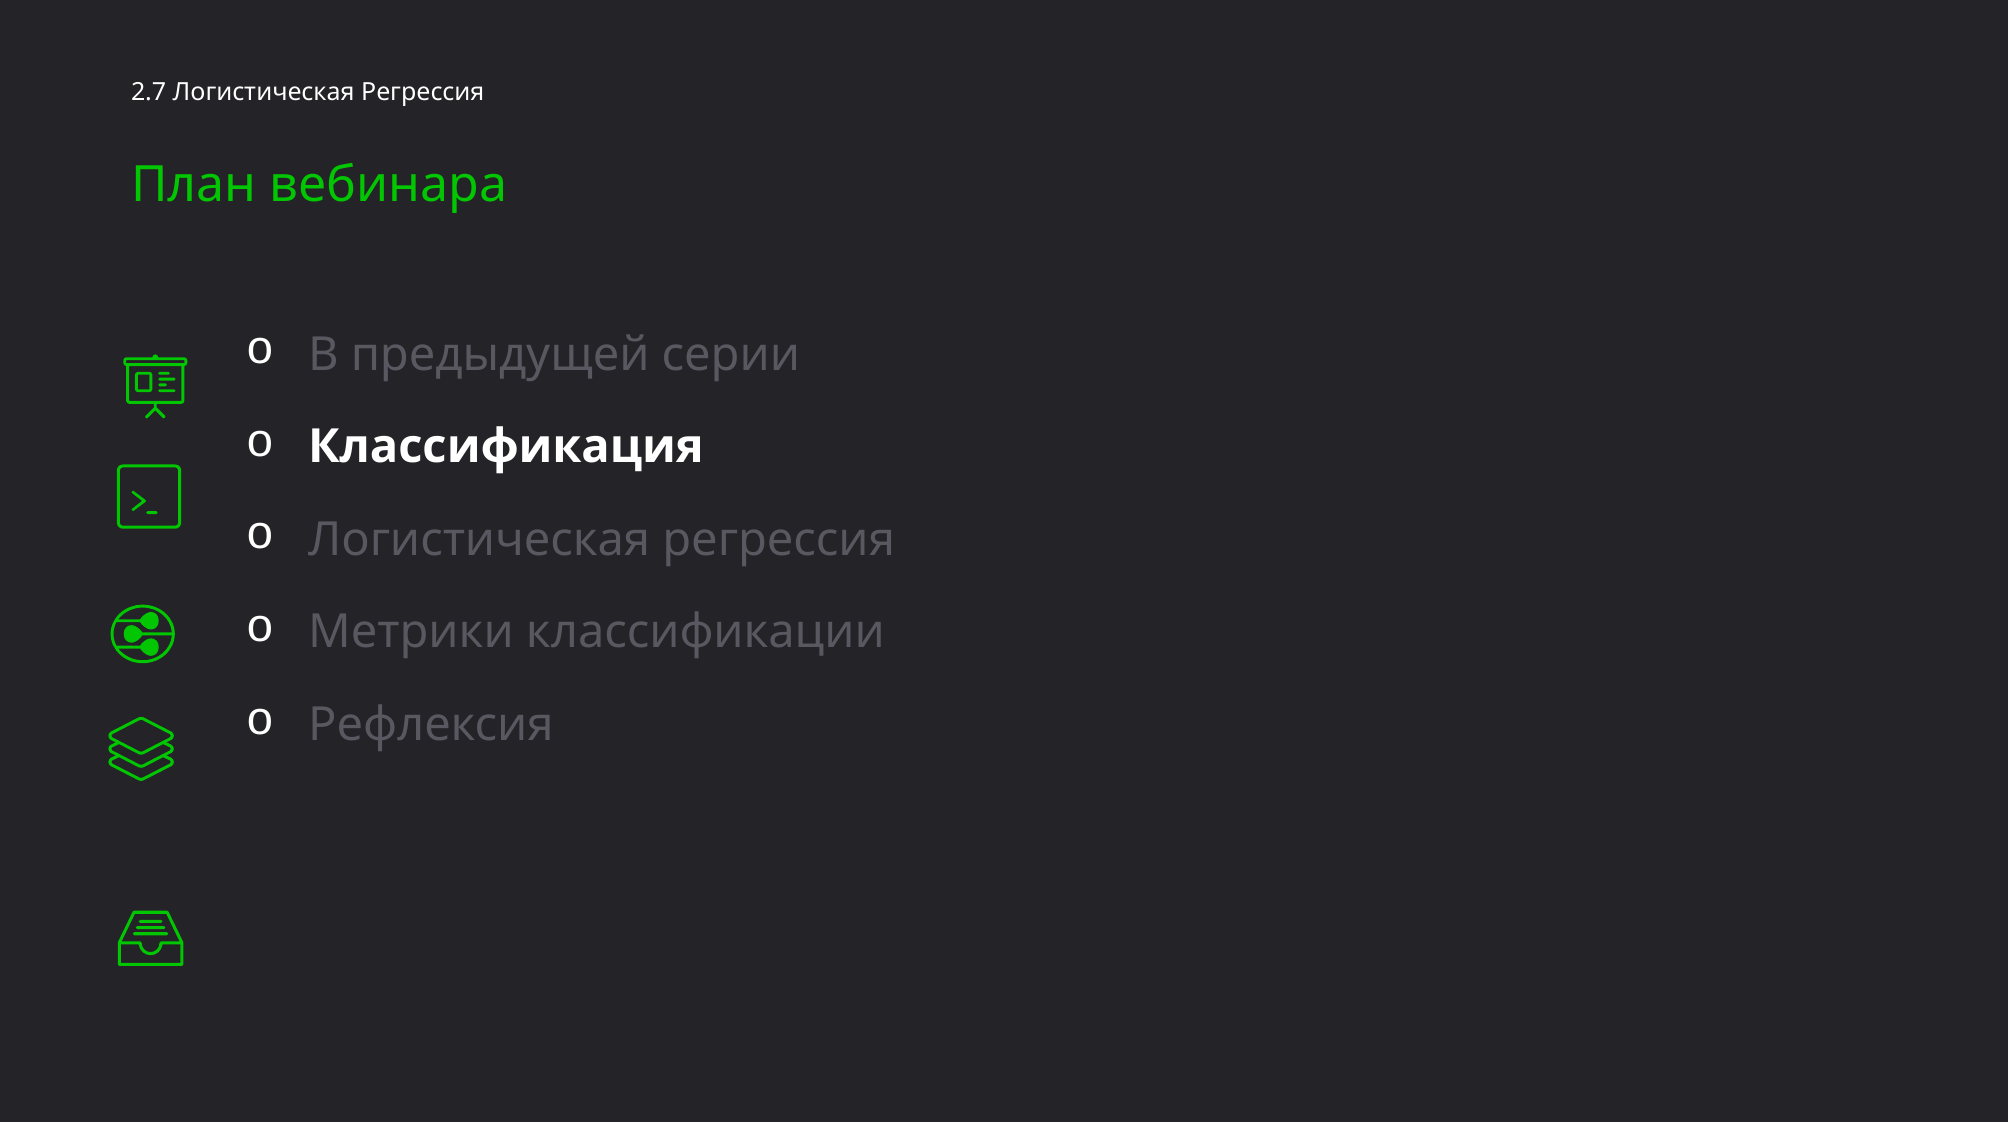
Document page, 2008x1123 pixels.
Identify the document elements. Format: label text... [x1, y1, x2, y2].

text_box [123, 354, 188, 419]
text_box [117, 910, 184, 966]
text_box [110, 604, 175, 664]
text_box [108, 716, 174, 781]
text_box План вебинара [131, 133, 1004, 281]
text_box [116, 464, 182, 529]
text_box 2.7 Логистическая Регрессия [131, 55, 1150, 133]
text_box В предыдущей серии Классификация Логистическая регрессия Метрики классификации Рефлексия [229, 314, 1728, 1088]
